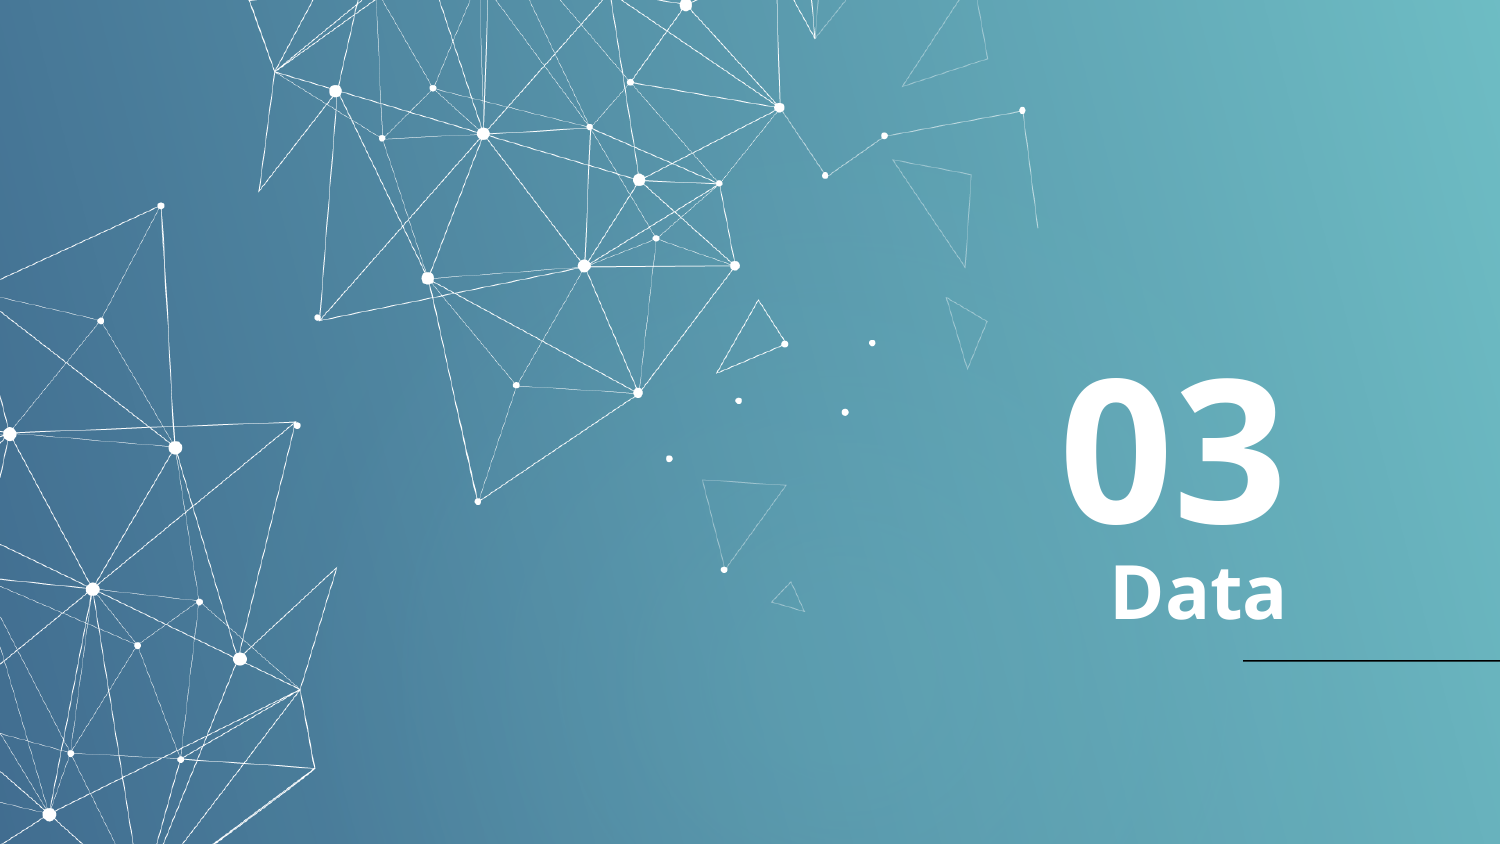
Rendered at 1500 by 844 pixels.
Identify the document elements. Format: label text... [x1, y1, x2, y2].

text_box Data [450, 432, 1303, 748]
picture [0, 0, 1500, 844]
text_box 03 [814, 381, 1303, 505]
